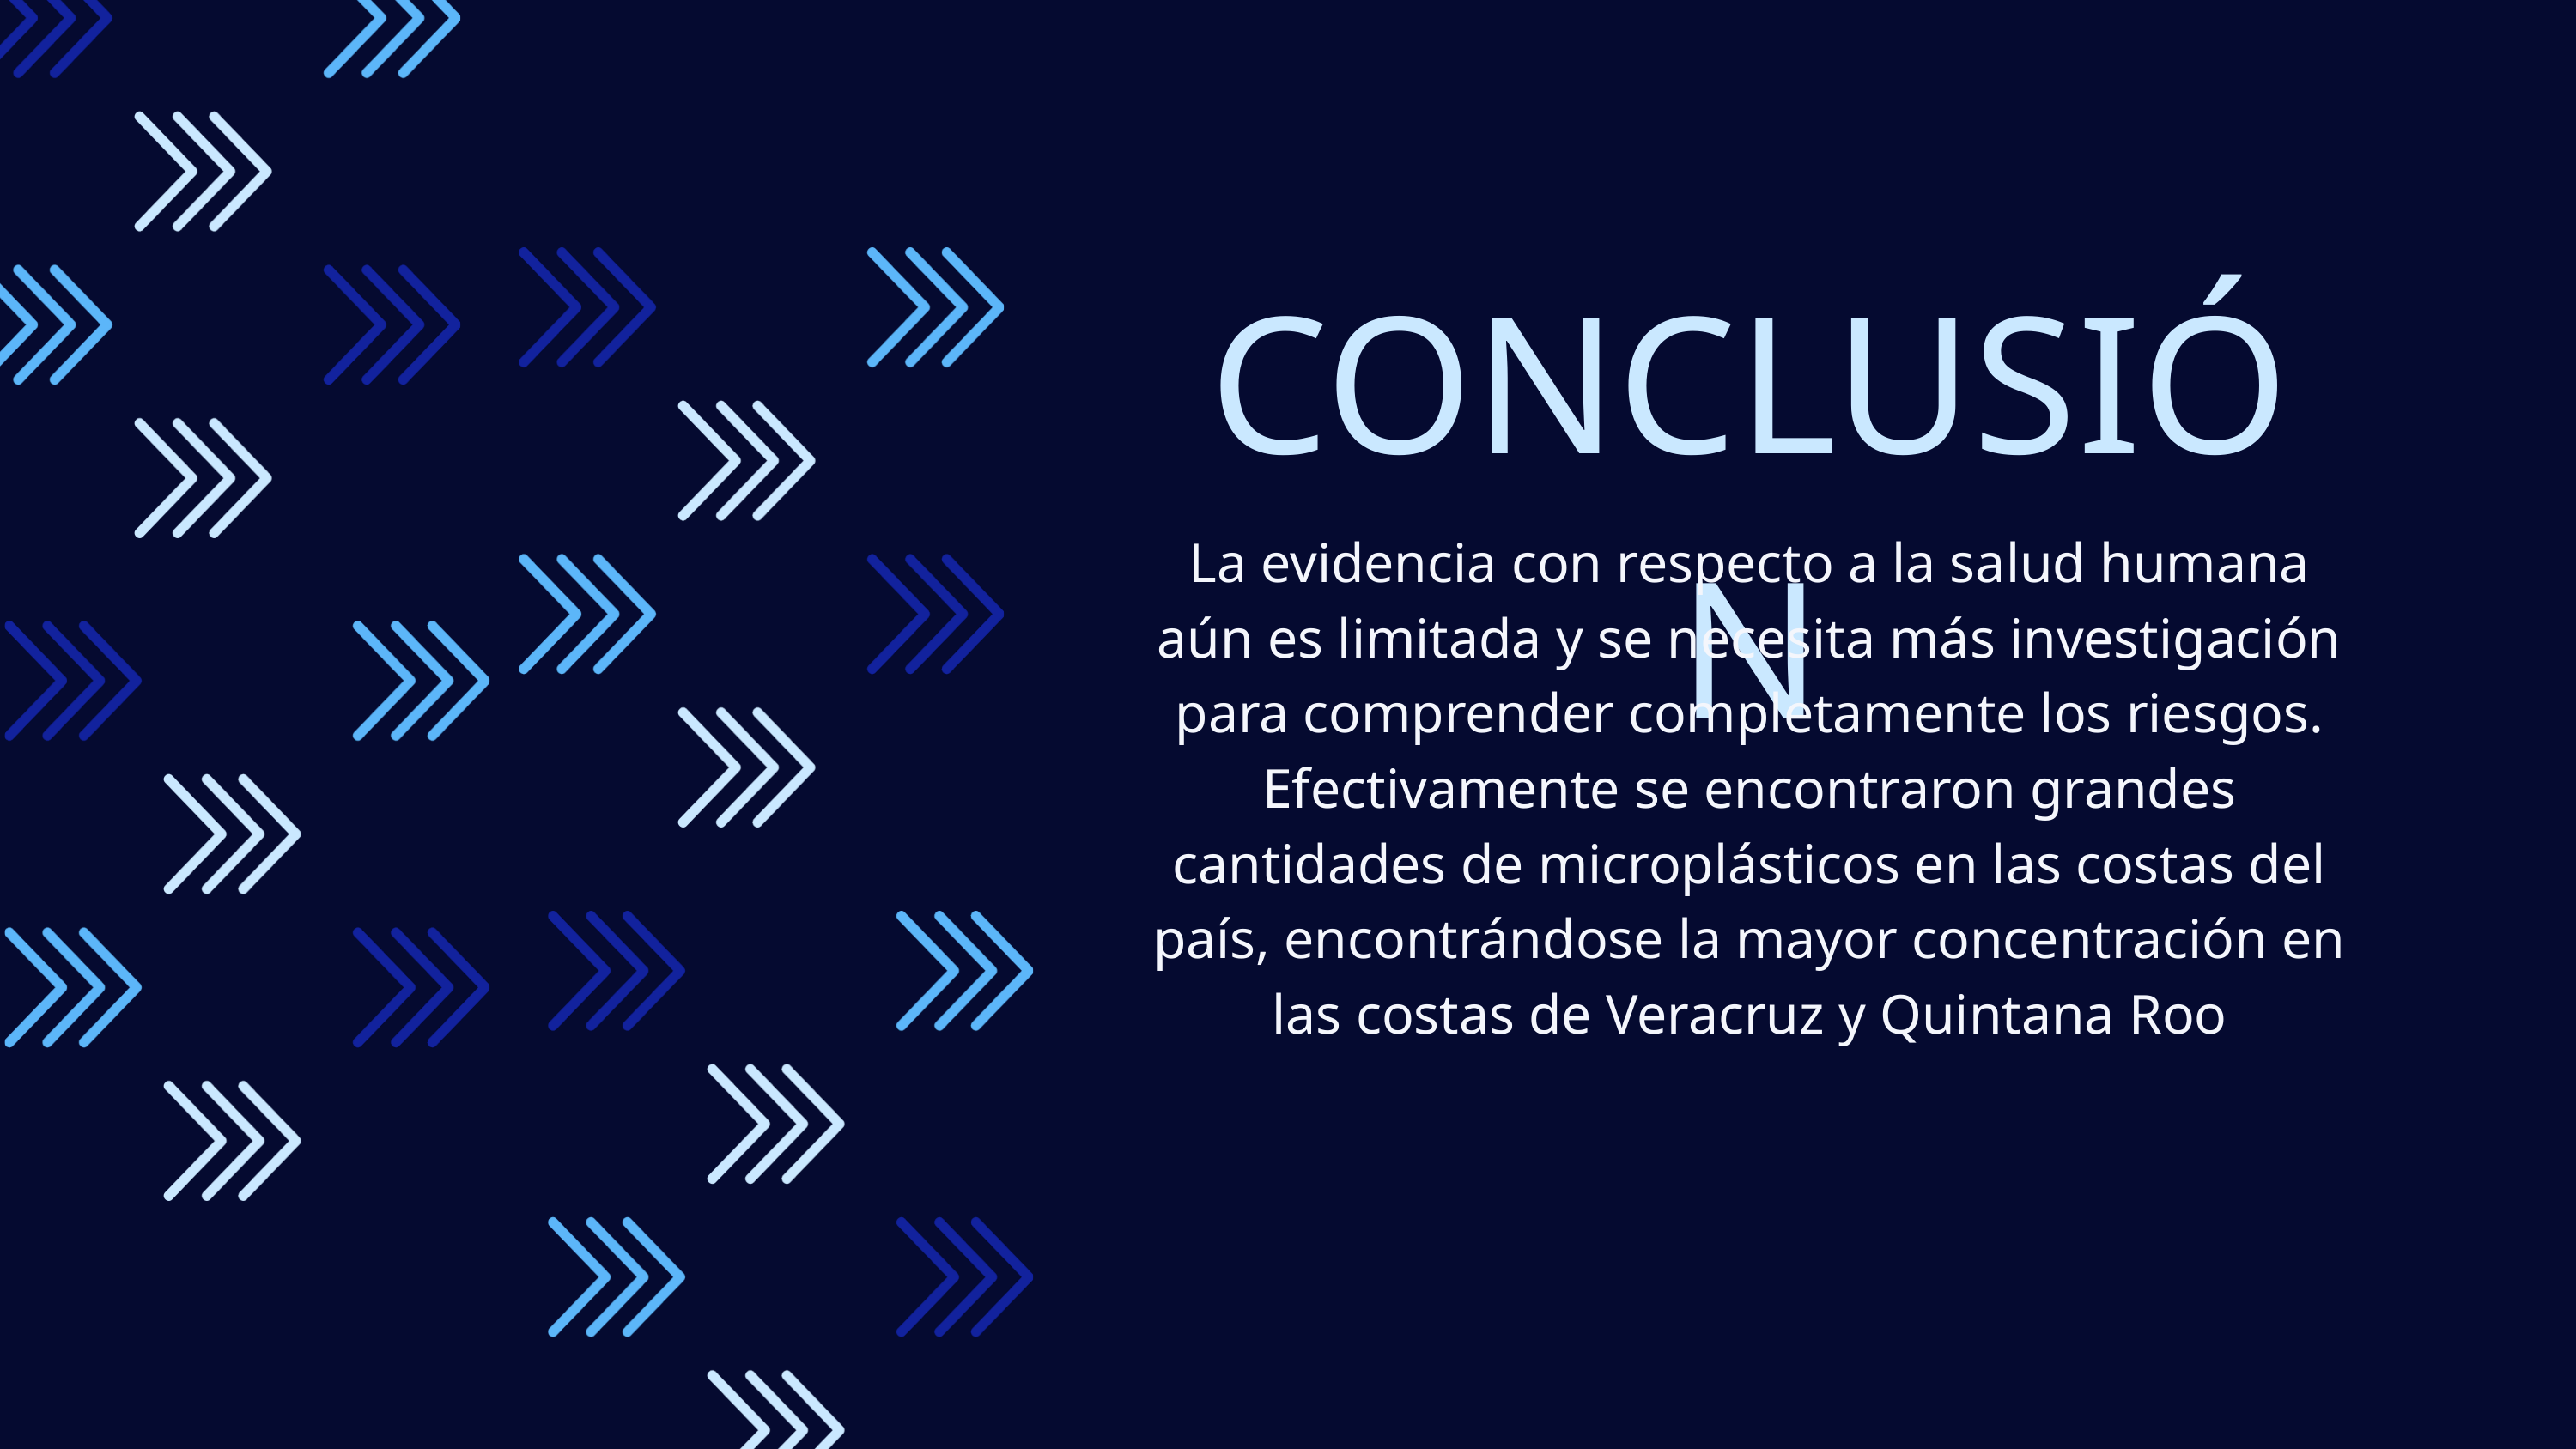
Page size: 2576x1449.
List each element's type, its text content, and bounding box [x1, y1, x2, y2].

text_box [4, 621, 490, 1201]
text_box La evidencia con respecto a la salud humana aún es limitada y se necesita más investigación para comprender completamente los riesgos. Efectivamente se encontraron grandes cantidades de microplásticos en las costas del país, encontrándose la mayor concentración en las costas de Veracruz y Quintana Roo [1145, 518, 2355, 1045]
text_box [548, 911, 1034, 1449]
text_box CONCLUSIÓN [1145, 226, 2355, 518]
text_box [519, 247, 1005, 828]
text_box [0, 0, 461, 538]
